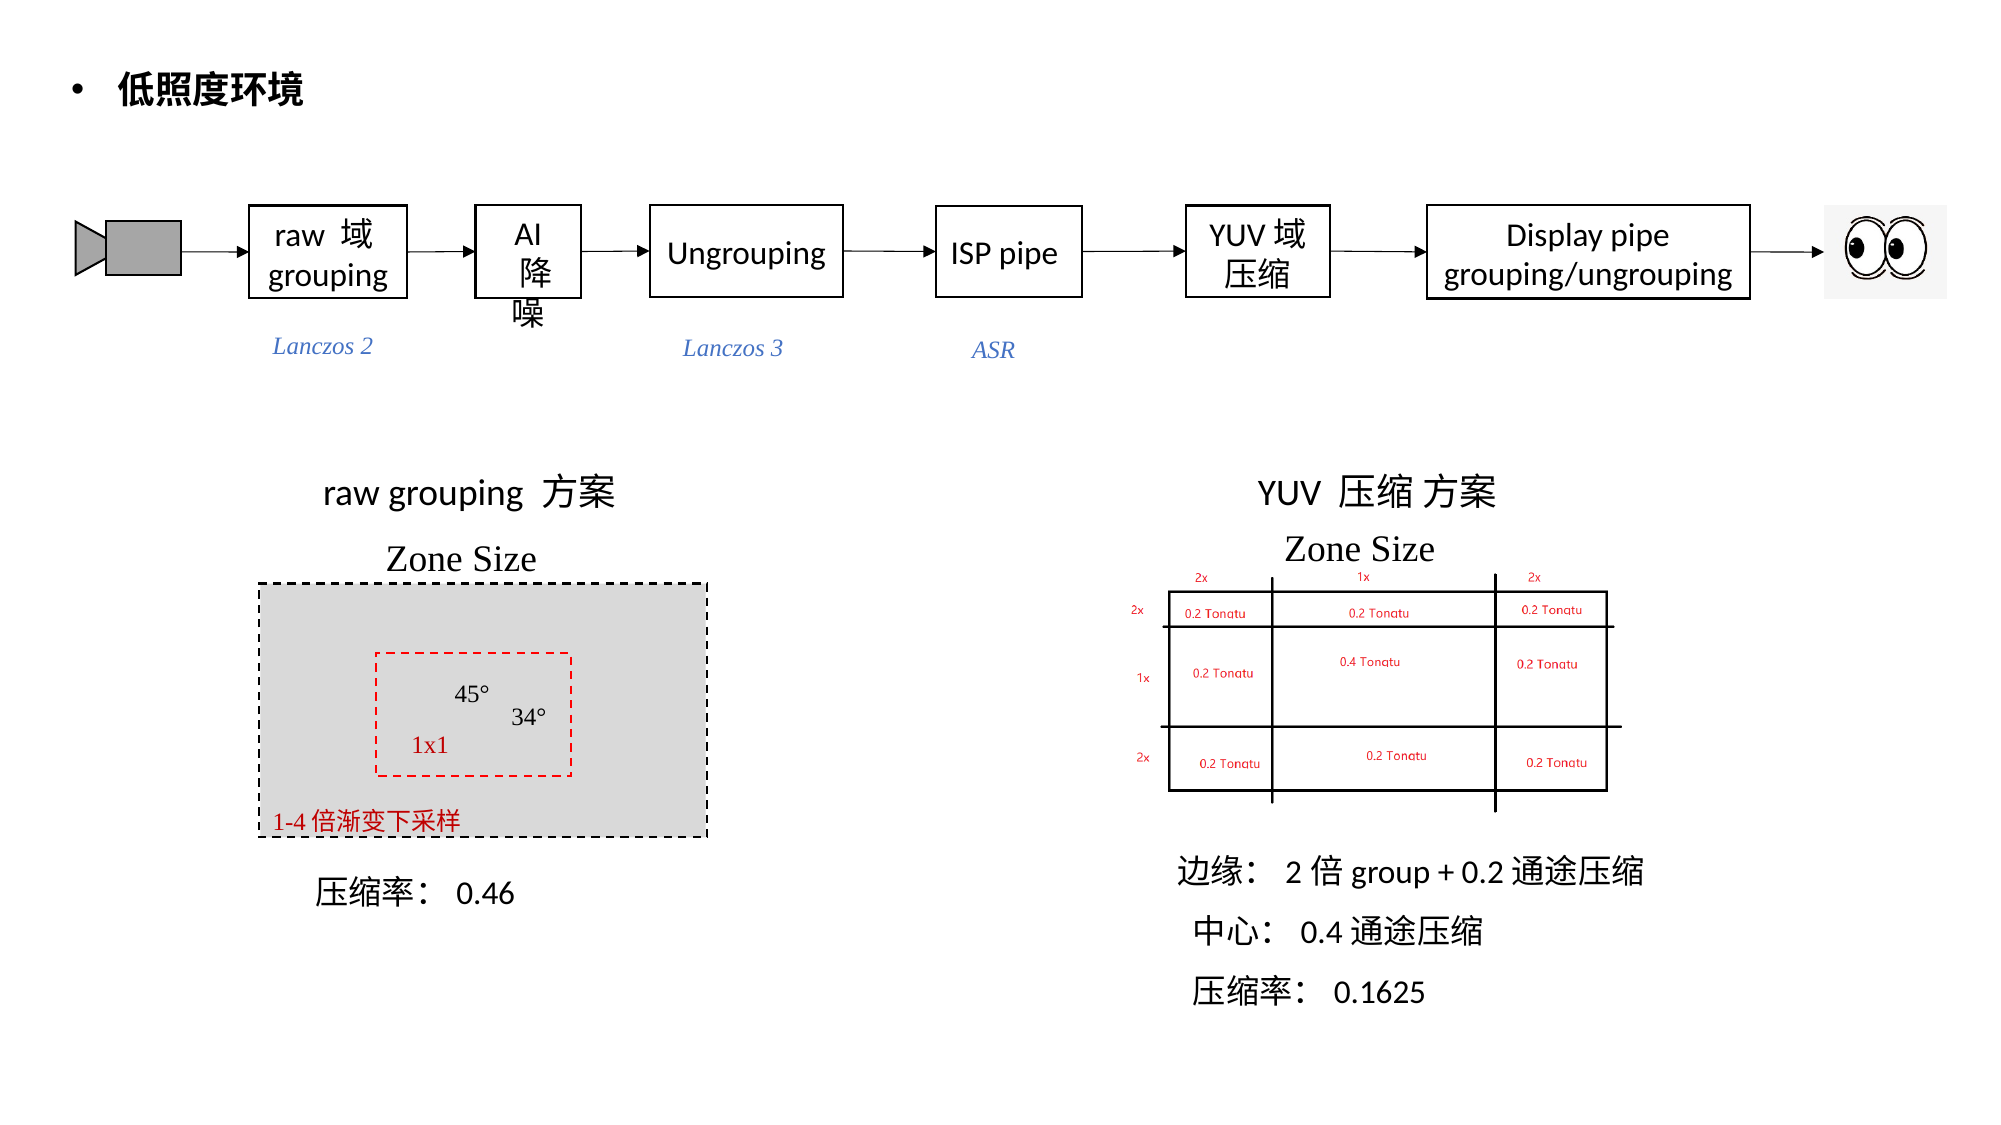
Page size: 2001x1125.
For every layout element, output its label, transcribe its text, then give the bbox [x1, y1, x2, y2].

text_box YUV 压缩 方案 [1243, 460, 1515, 523]
text_box AI 降噪 [474, 204, 582, 299]
text_box 边缘：2倍group + 0.2通途压缩 中心：0.4通途压缩 压缩率：0.1625 [1162, 823, 1814, 1054]
text_box [258, 582, 708, 838]
text_box Zone Size [370, 526, 577, 588]
text_box ASR [957, 325, 1043, 362]
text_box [75, 220, 181, 275]
text_box 压缩率：0.46 [300, 864, 574, 926]
text_box raw 域grouping [248, 204, 408, 299]
text_box YUV域 压缩 [1185, 204, 1331, 298]
text_box 1-4倍渐变下采样 [257, 797, 523, 842]
text_box ISP pipe [935, 205, 1083, 298]
text_box raw grouping 方案 [308, 460, 668, 523]
text_box Ungrouping [649, 204, 844, 298]
text_box Display pipe grouping/ungrouping [1426, 204, 1751, 300]
text_box Lanczos 3 [668, 324, 807, 366]
text_box 低照度环境 [56, 35, 321, 118]
picture [1824, 205, 1947, 299]
text_box Zone Size [1269, 517, 1475, 554]
text_box Lanczos 2 [257, 322, 397, 366]
picture [1113, 553, 1645, 816]
